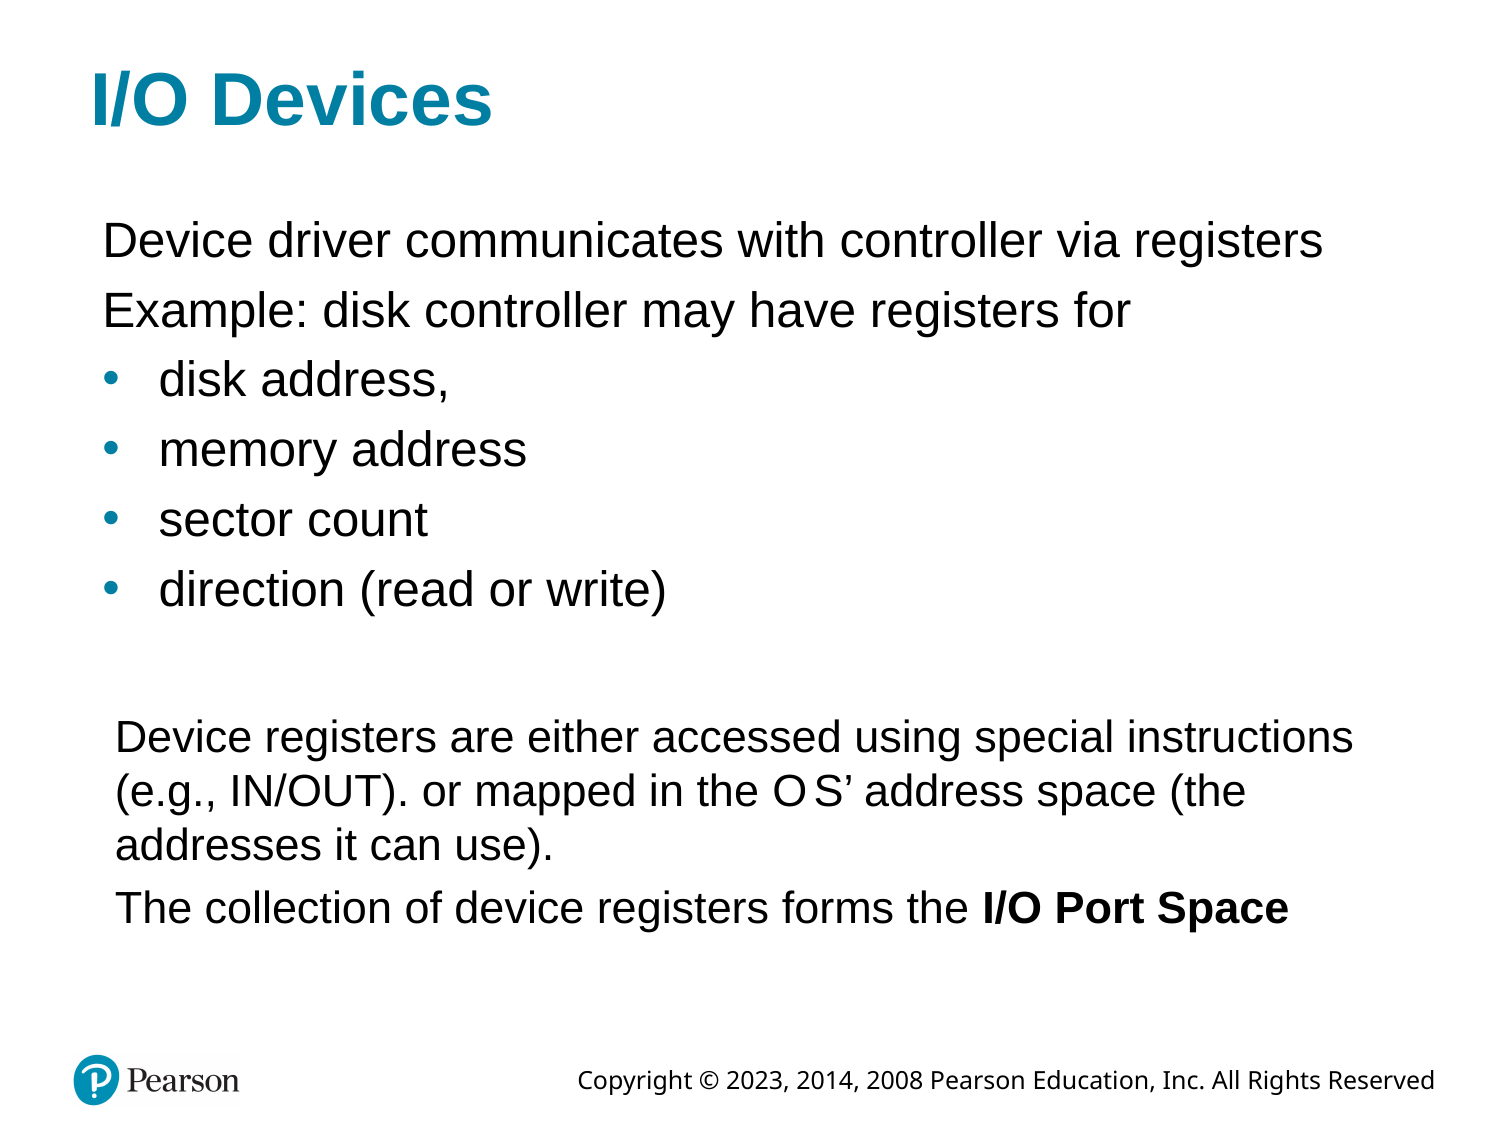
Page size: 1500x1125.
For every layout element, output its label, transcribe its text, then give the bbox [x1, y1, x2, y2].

title I/O Devices [75, 37, 1425, 156]
picture [72, 1053, 241, 1107]
list Device driver communicates with controller via registers Example: disk controller may have registers for disk address, memory address sector count direction (read or write) [87, 192, 1425, 634]
list Device registers are either accessed using special instructions (e.g., IN/OUT). or mapped in the O S’ address space (the addresses it can use). The collection of device registers forms the I/O Port Space [99, 692, 1438, 949]
